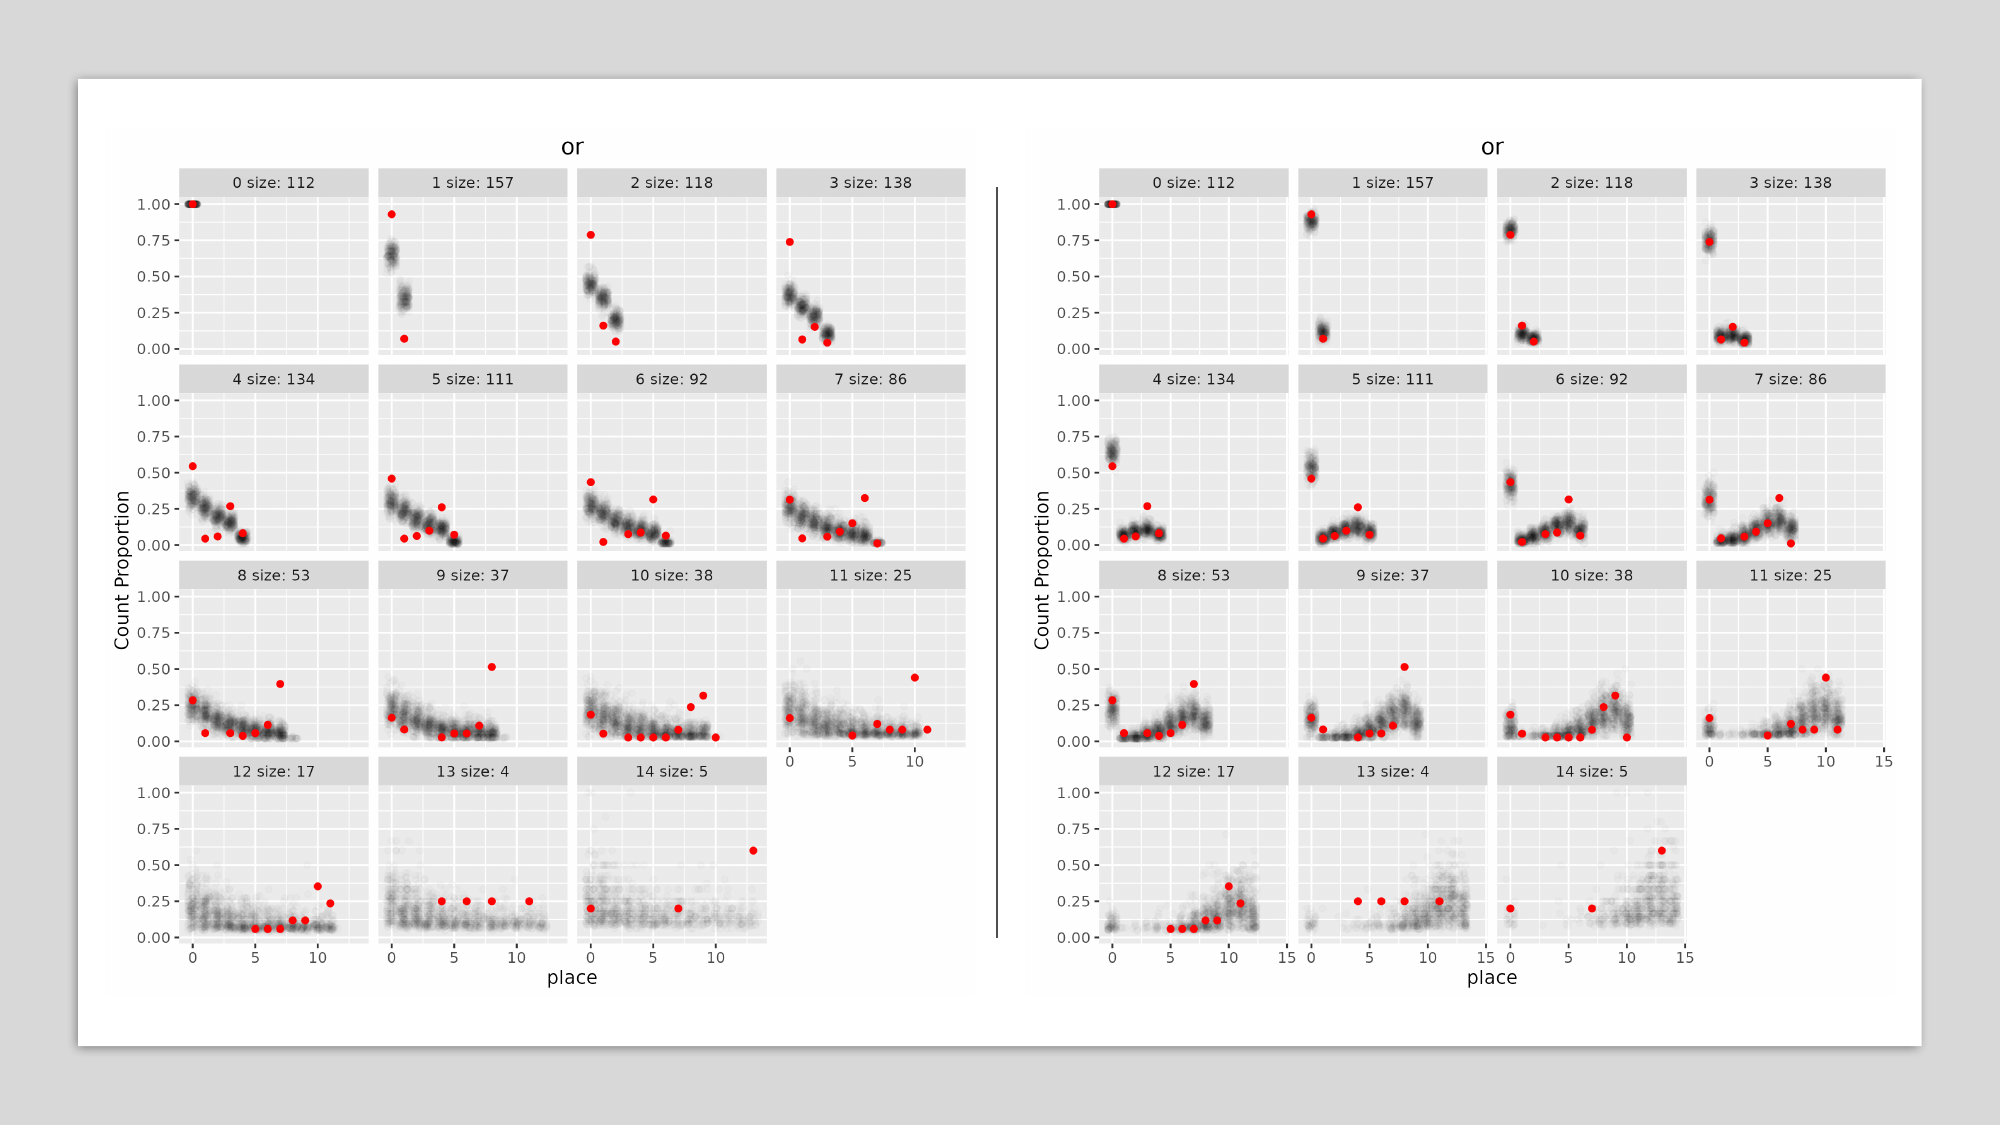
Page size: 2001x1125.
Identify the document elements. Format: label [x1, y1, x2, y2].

text_box [77, 77, 1923, 1048]
picture [1025, 127, 1895, 998]
text_box [0, 0, 2000, 1125]
list [104, 127, 975, 998]
